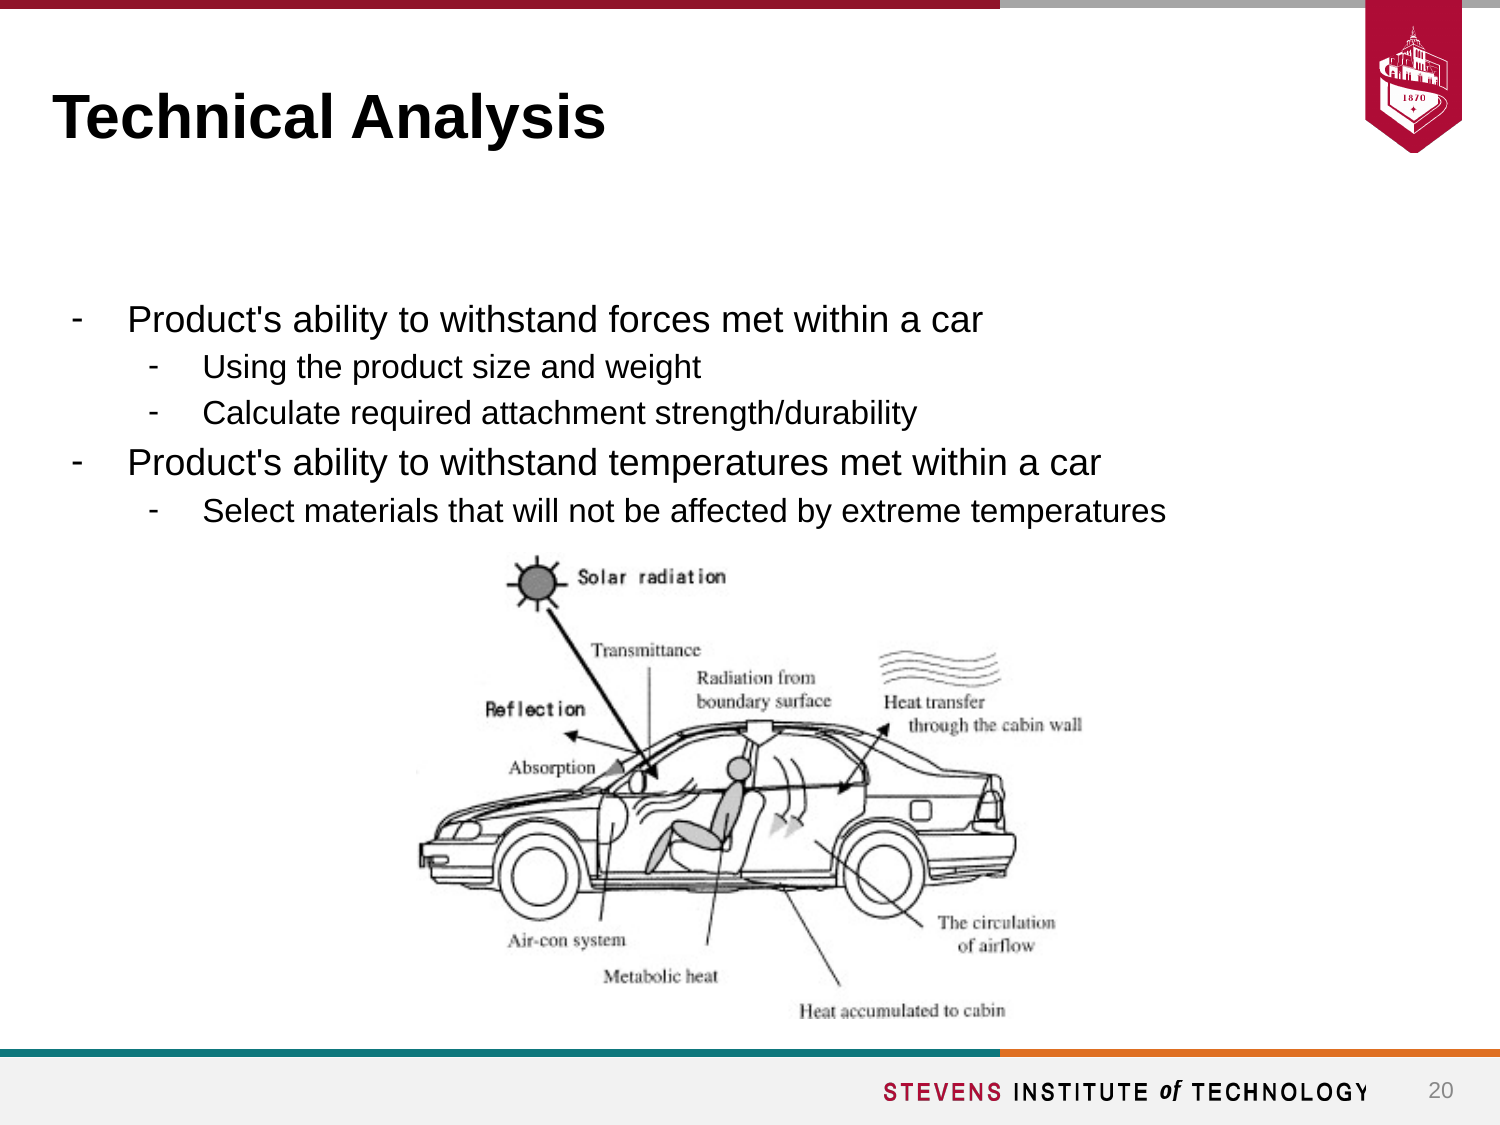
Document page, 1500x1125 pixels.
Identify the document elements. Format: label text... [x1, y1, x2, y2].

picture [416, 552, 1084, 1020]
picture [884, 1080, 1366, 1101]
title Technical Analysis [37, 68, 1236, 157]
slide_number ‹#› [1401, 1059, 1481, 1120]
list Product's ability to withstand forces met within a car Using the product size and weight Calculate required attachment strength/durability Product's ability to withstand temperatures met within a car Select materials that will not be affected by extreme temperatures [37, 280, 1463, 1000]
picture [1365, 0, 1462, 153]
